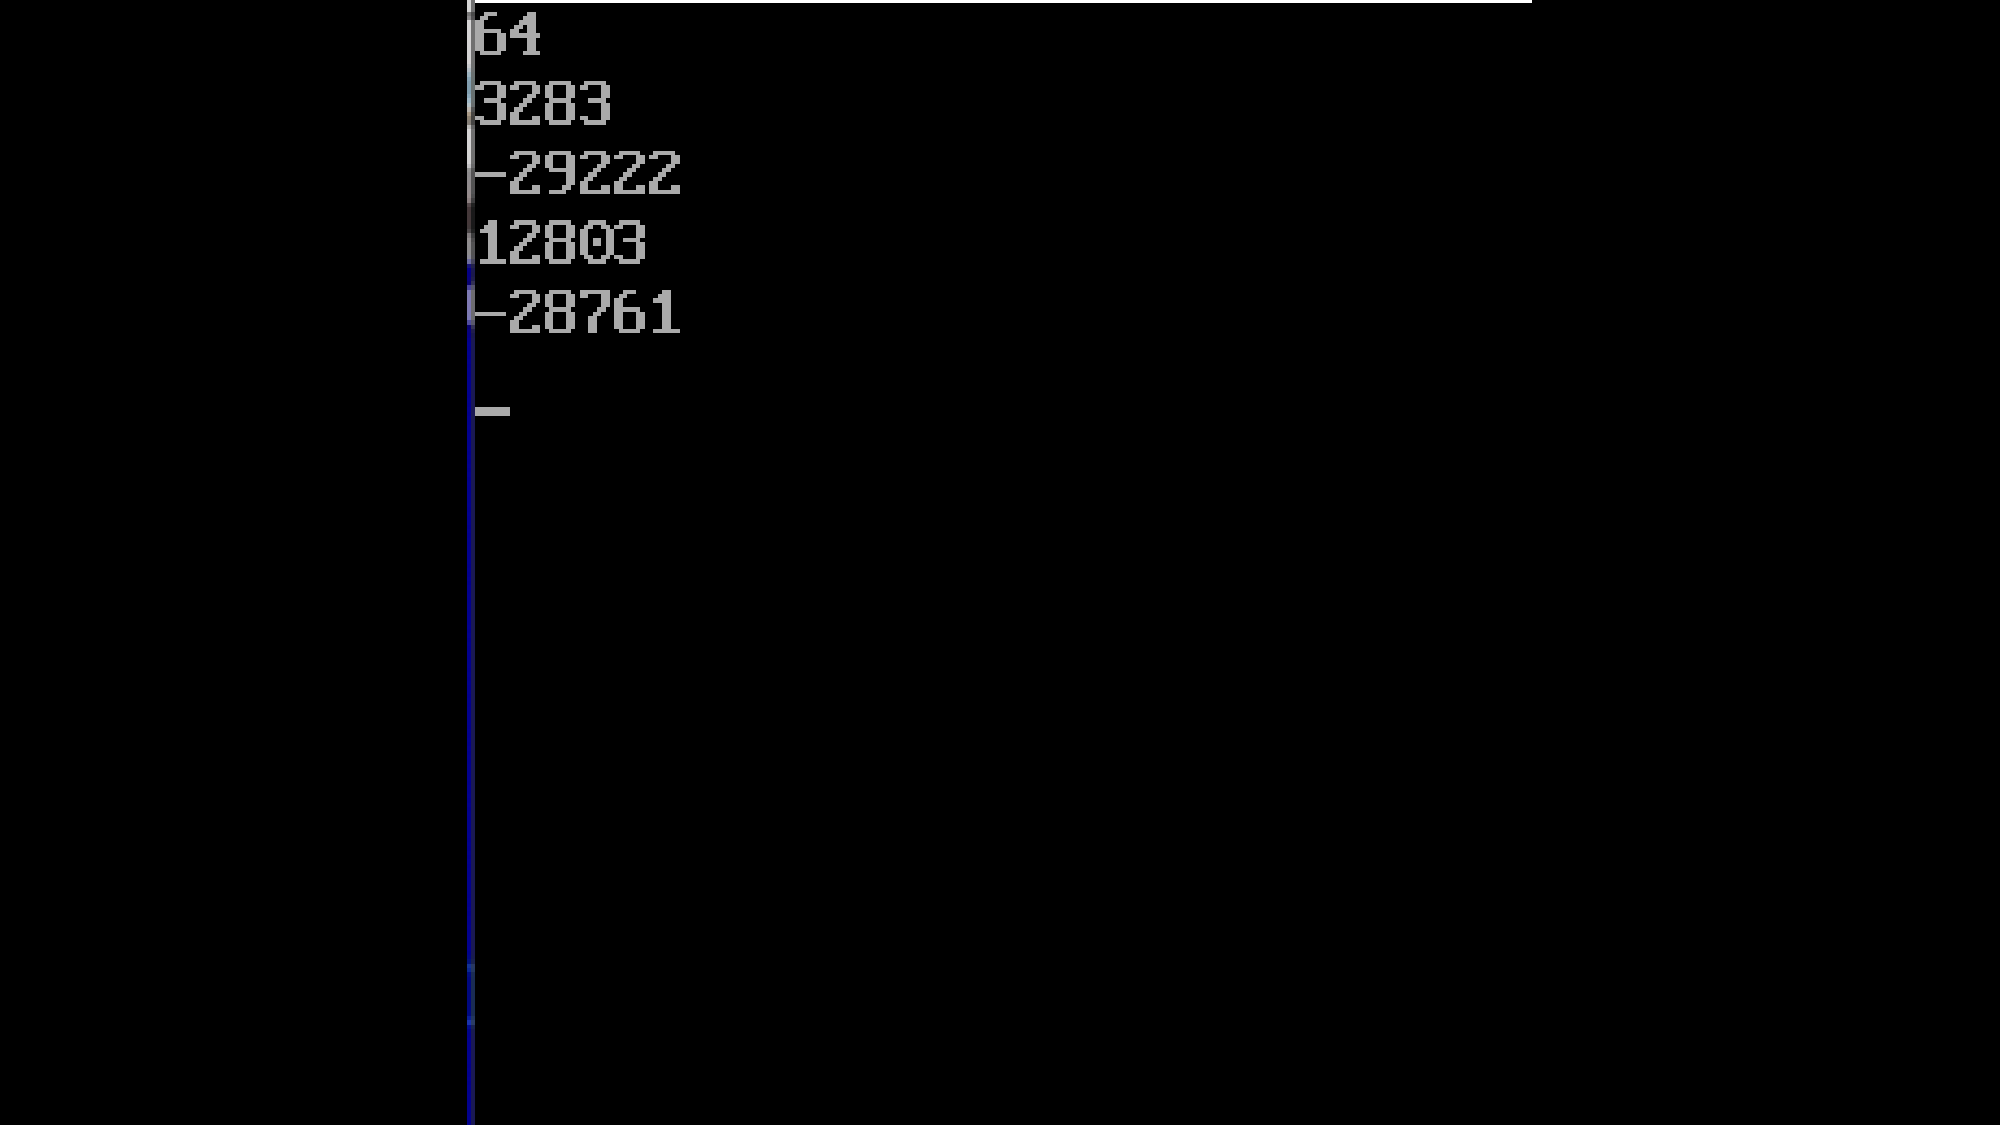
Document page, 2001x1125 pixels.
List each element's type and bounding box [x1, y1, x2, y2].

picture [467, 0, 1532, 1125]
